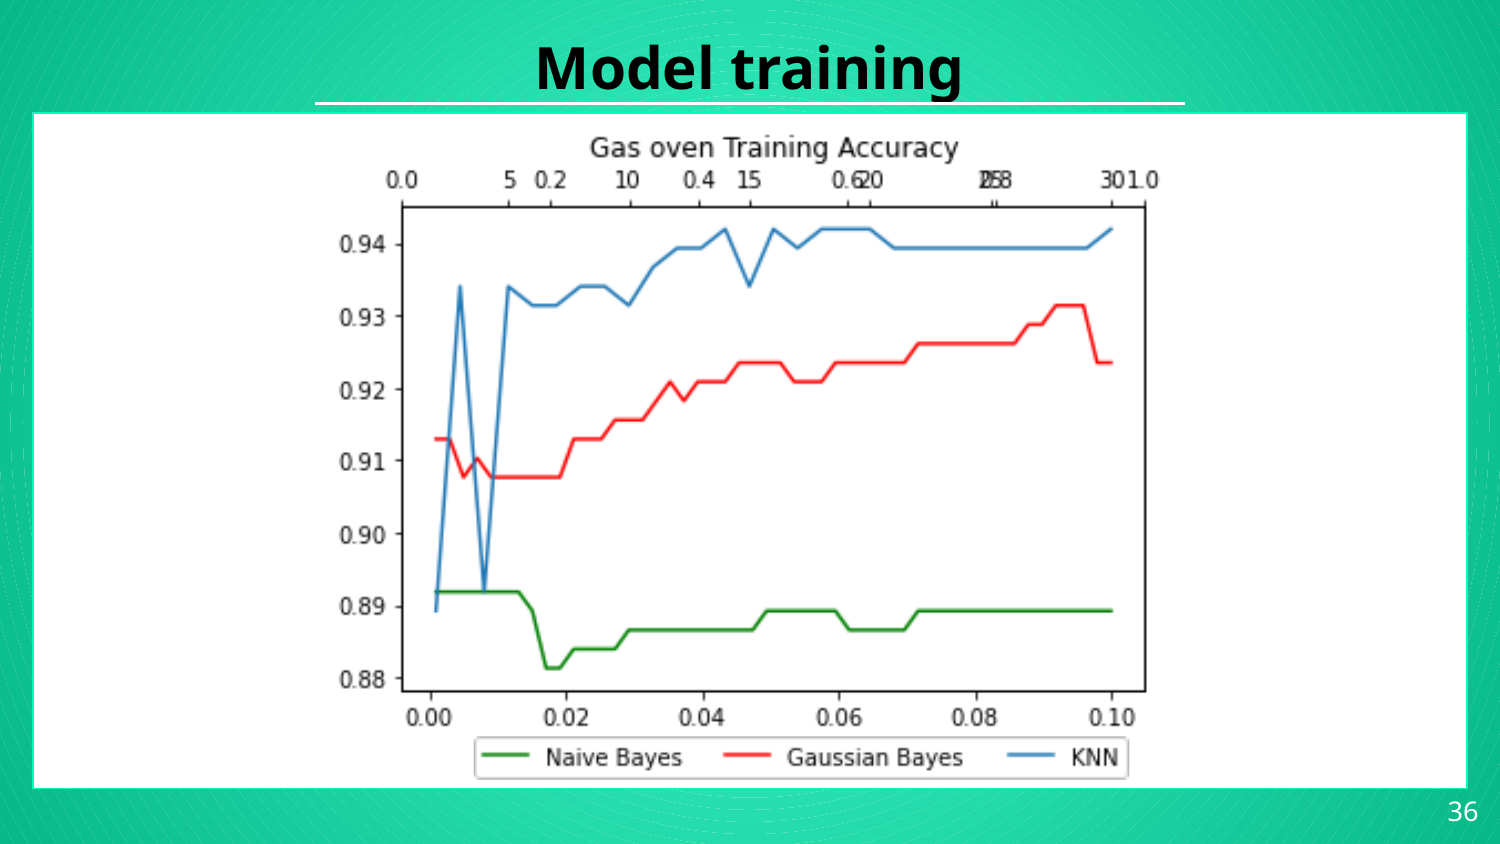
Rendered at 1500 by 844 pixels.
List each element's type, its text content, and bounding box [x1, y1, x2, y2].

picture [321, 120, 1179, 782]
text_box [32, 113, 1468, 789]
slide_number ‹#› [1403, 779, 1494, 844]
title Model training [118, 28, 1382, 104]
